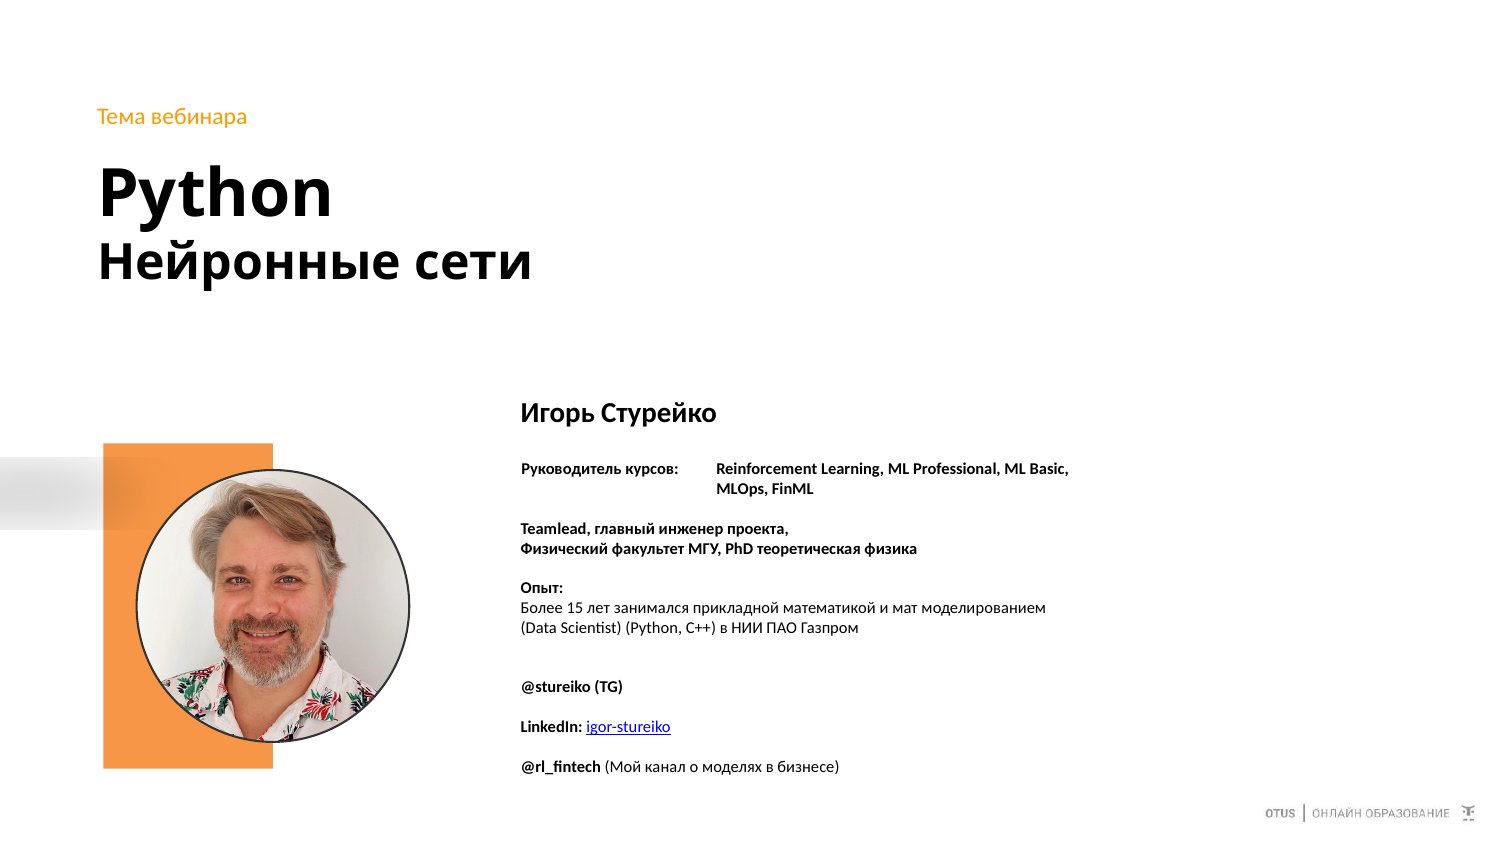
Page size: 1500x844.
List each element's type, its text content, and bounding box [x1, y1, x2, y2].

text_box Руководитель курсов: Reinforcement Learning, ML Professional, ML Basic, MLOps, FinML Teamlead, главный инженер проекта, Физический факультет МГУ, PhD теоретическая физика Опыт: Более 15 лет занимался прикладной математикой и мат моделированием (Data Scientist) (Python, С++) в НИИ ПАО Газпром @stureiko (TG) LinkedIn: igor-stureiko @rl_fintech (Мой канал о моделях в бизнесе) [505, 443, 1480, 794]
text_box [103, 443, 273, 468]
picture [136, 469, 410, 743]
text_box [103, 528, 273, 769]
subtitle Тема вебинара [82, 85, 1362, 144]
title Python Нейронные сети [82, 134, 1480, 305]
subtitle Игорь Стурейко [505, 378, 1467, 443]
picture [1262, 799, 1475, 825]
